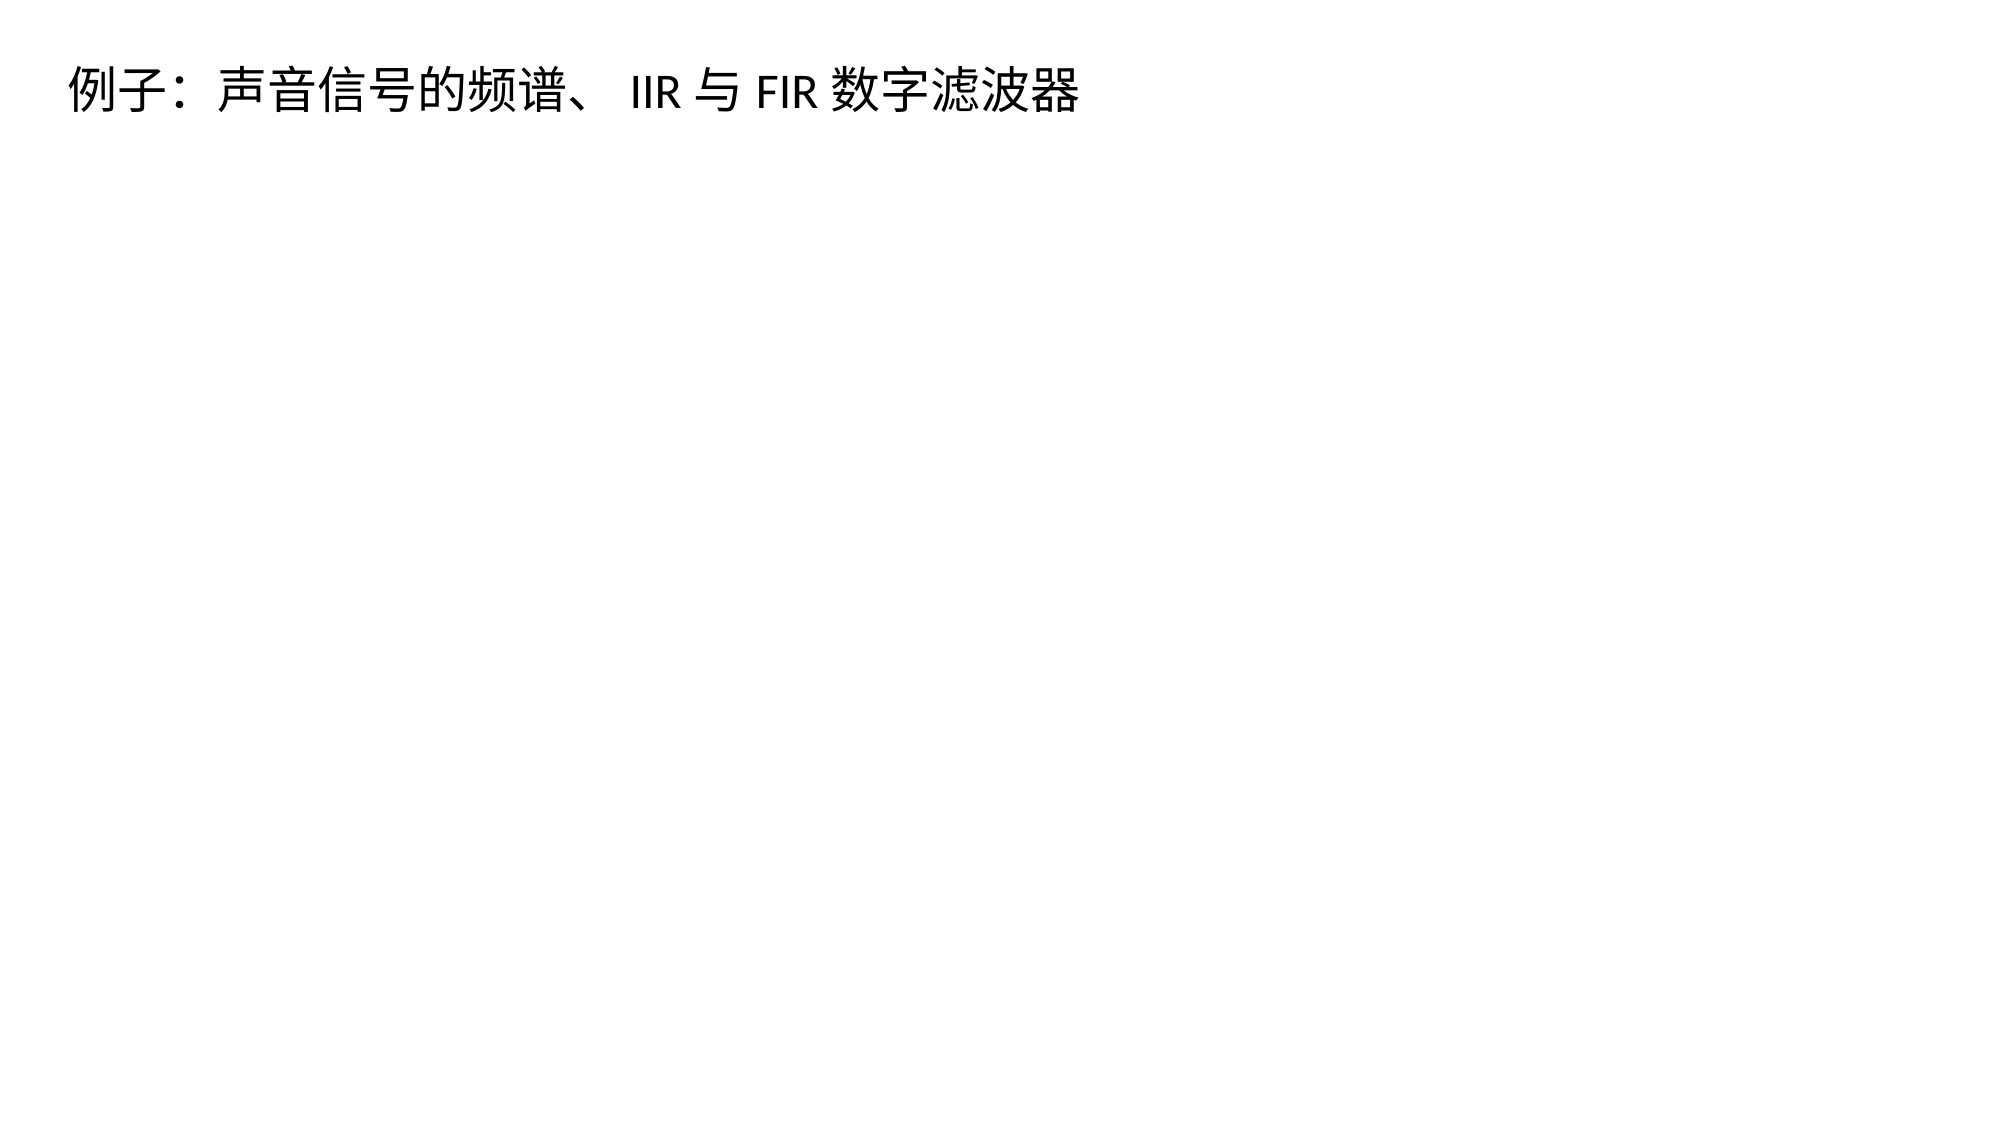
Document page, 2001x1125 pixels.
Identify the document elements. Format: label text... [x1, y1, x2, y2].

text_box 例子：声音信号的频谱、IIR与FIR数字滤波器 [52, 51, 1219, 127]
